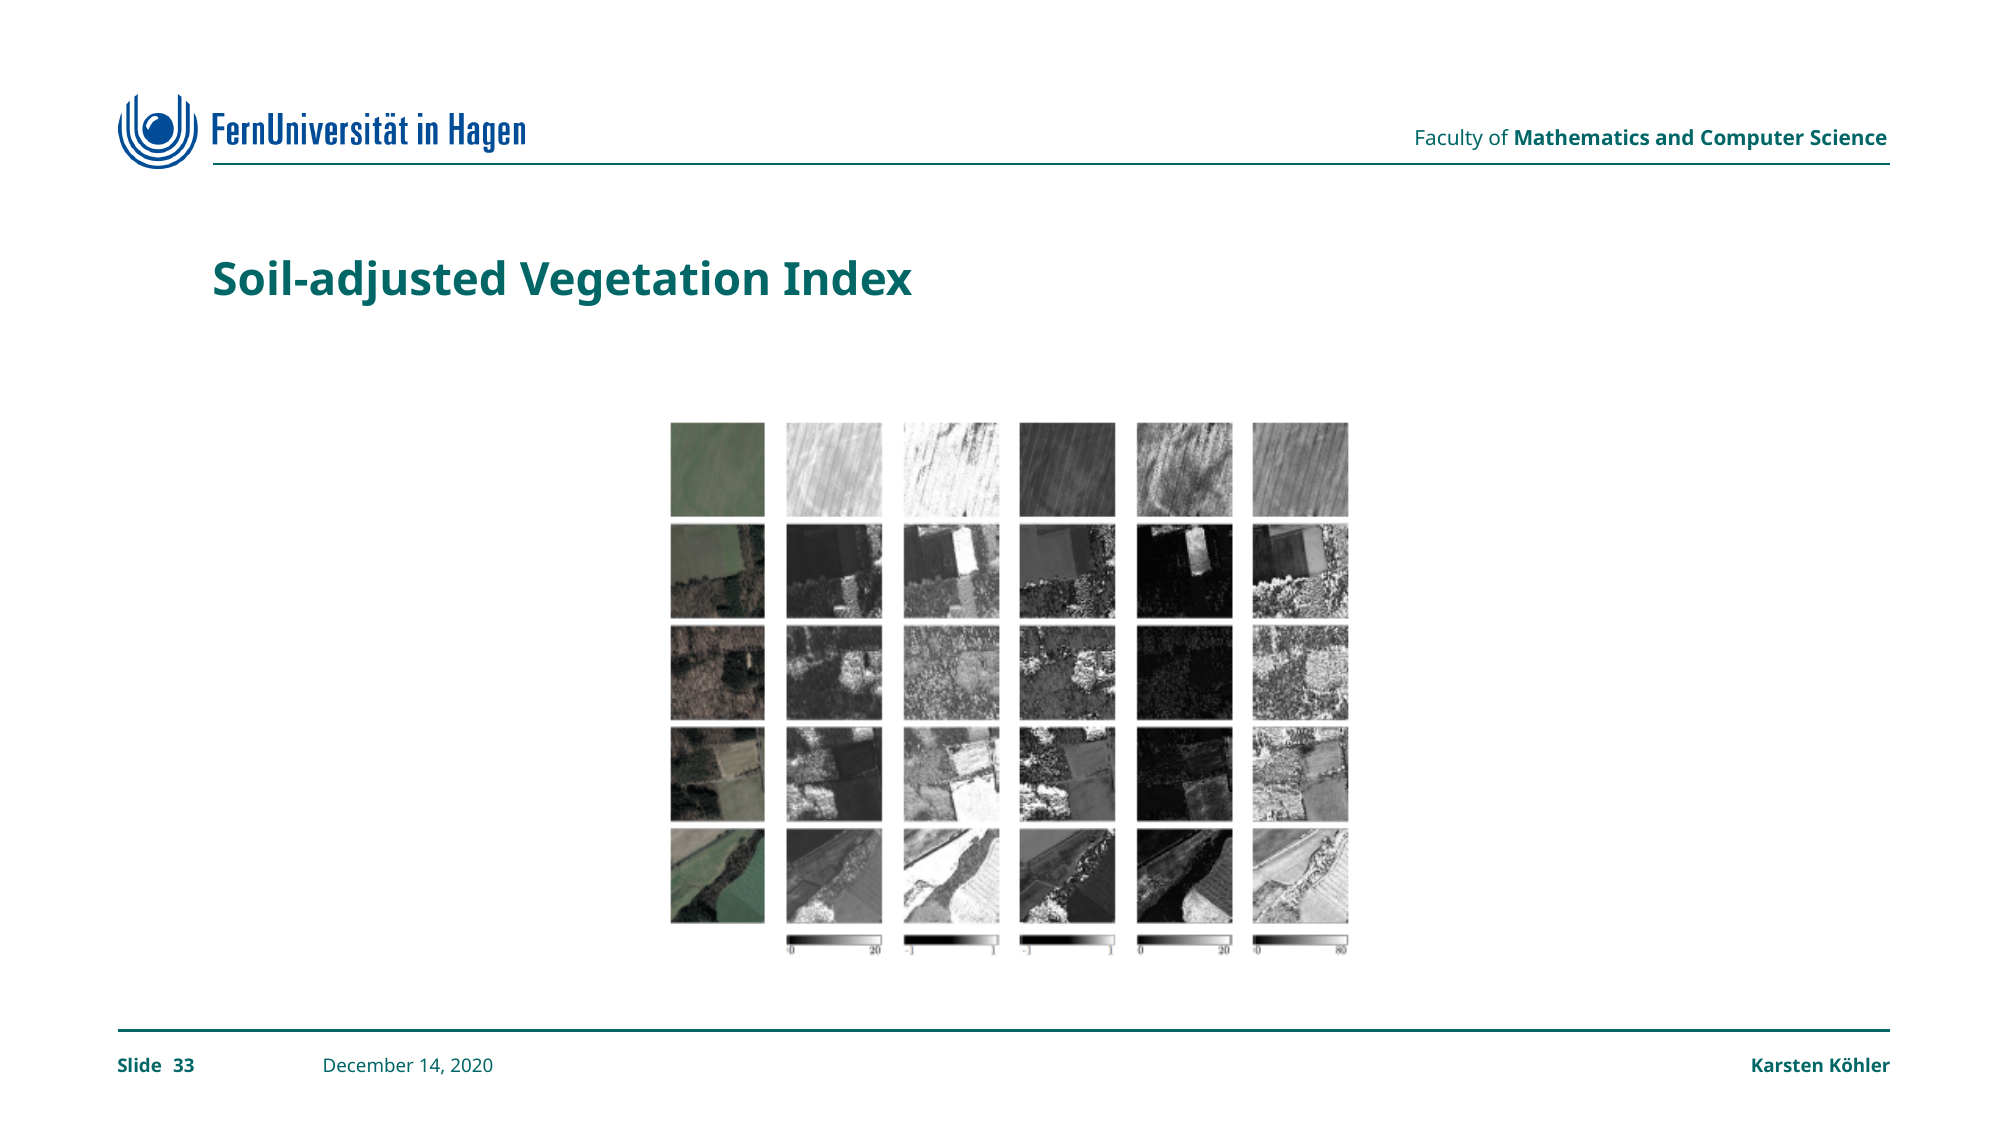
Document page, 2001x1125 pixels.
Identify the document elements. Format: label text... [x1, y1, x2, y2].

picture [657, 409, 1372, 960]
title Soil-adjusted Vegetation Index [212, 249, 1890, 315]
footer Karsten Köhler [595, 1054, 1891, 1094]
picture [118, 94, 525, 169]
slide_number 33 [173, 1054, 280, 1094]
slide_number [322, 1054, 528, 1094]
